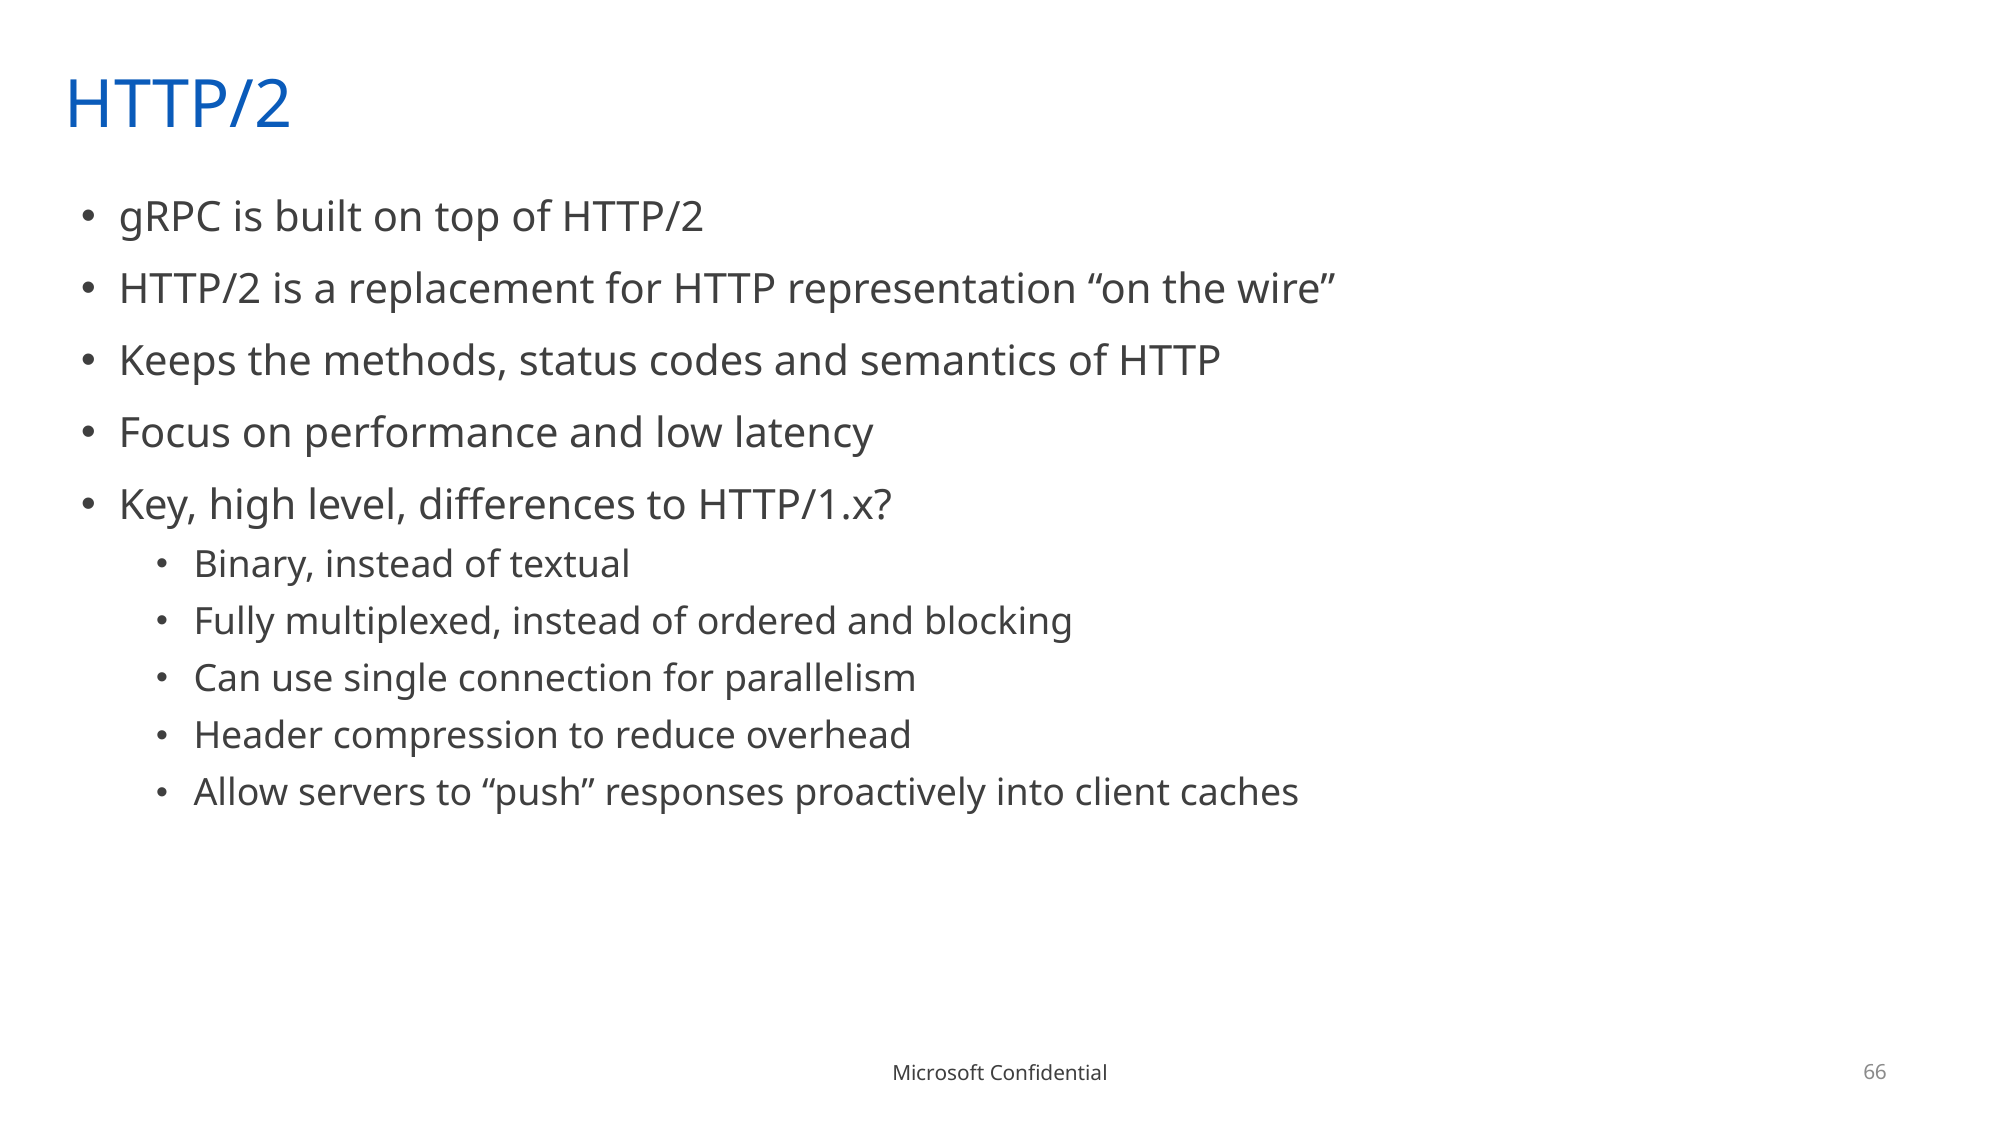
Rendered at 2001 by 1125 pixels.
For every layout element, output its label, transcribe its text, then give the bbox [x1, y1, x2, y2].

slide_number 66 [1451, 1042, 1902, 1103]
title HTTP/2 [49, 49, 1899, 162]
list gRPC is built on top of HTTP/2 HTTP/2 is a replacement for HTTP representation “on the wire” Keeps the methods, status codes and semantics of HTTP Focus on performance and low latency Key, high level, differences to HTTP/1.x? Binary, instead of textual Fully multiplexed, instead of ordered and blocking Can use single connection for parallelism Header compression to reduce overhead Allow servers to “push” responses proactively into client caches [66, 187, 1899, 1001]
